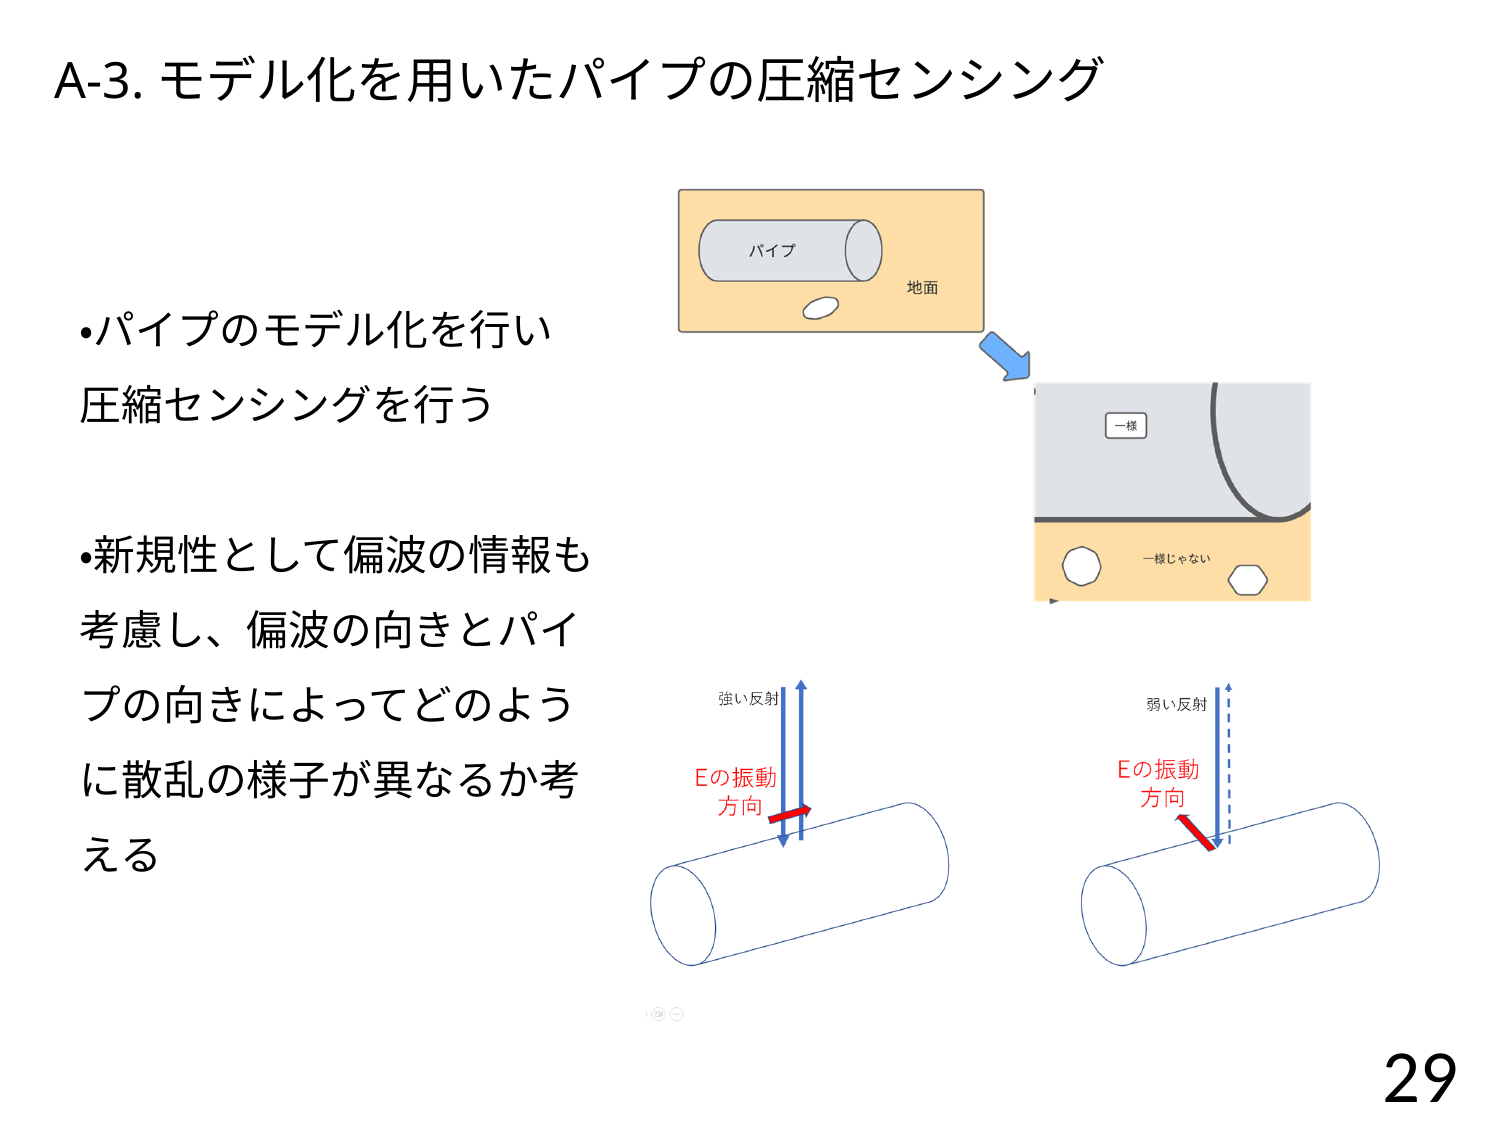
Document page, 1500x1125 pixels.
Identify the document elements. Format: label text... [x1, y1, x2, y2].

slide_number 29 [1135, 1042, 1474, 1103]
text_box A-3.モデル化を用いたパイプの圧縮センシング [39, 47, 1136, 119]
text_box ・パイプのモデル化を行い 圧縮センシングを行う ・新規性として偏波の情報も考慮し、偏波の向きとパイプの向きによってどのように散乱の様子が異なるか考える [65, 271, 620, 886]
picture [646, 675, 1383, 1023]
picture [658, 169, 1331, 625]
